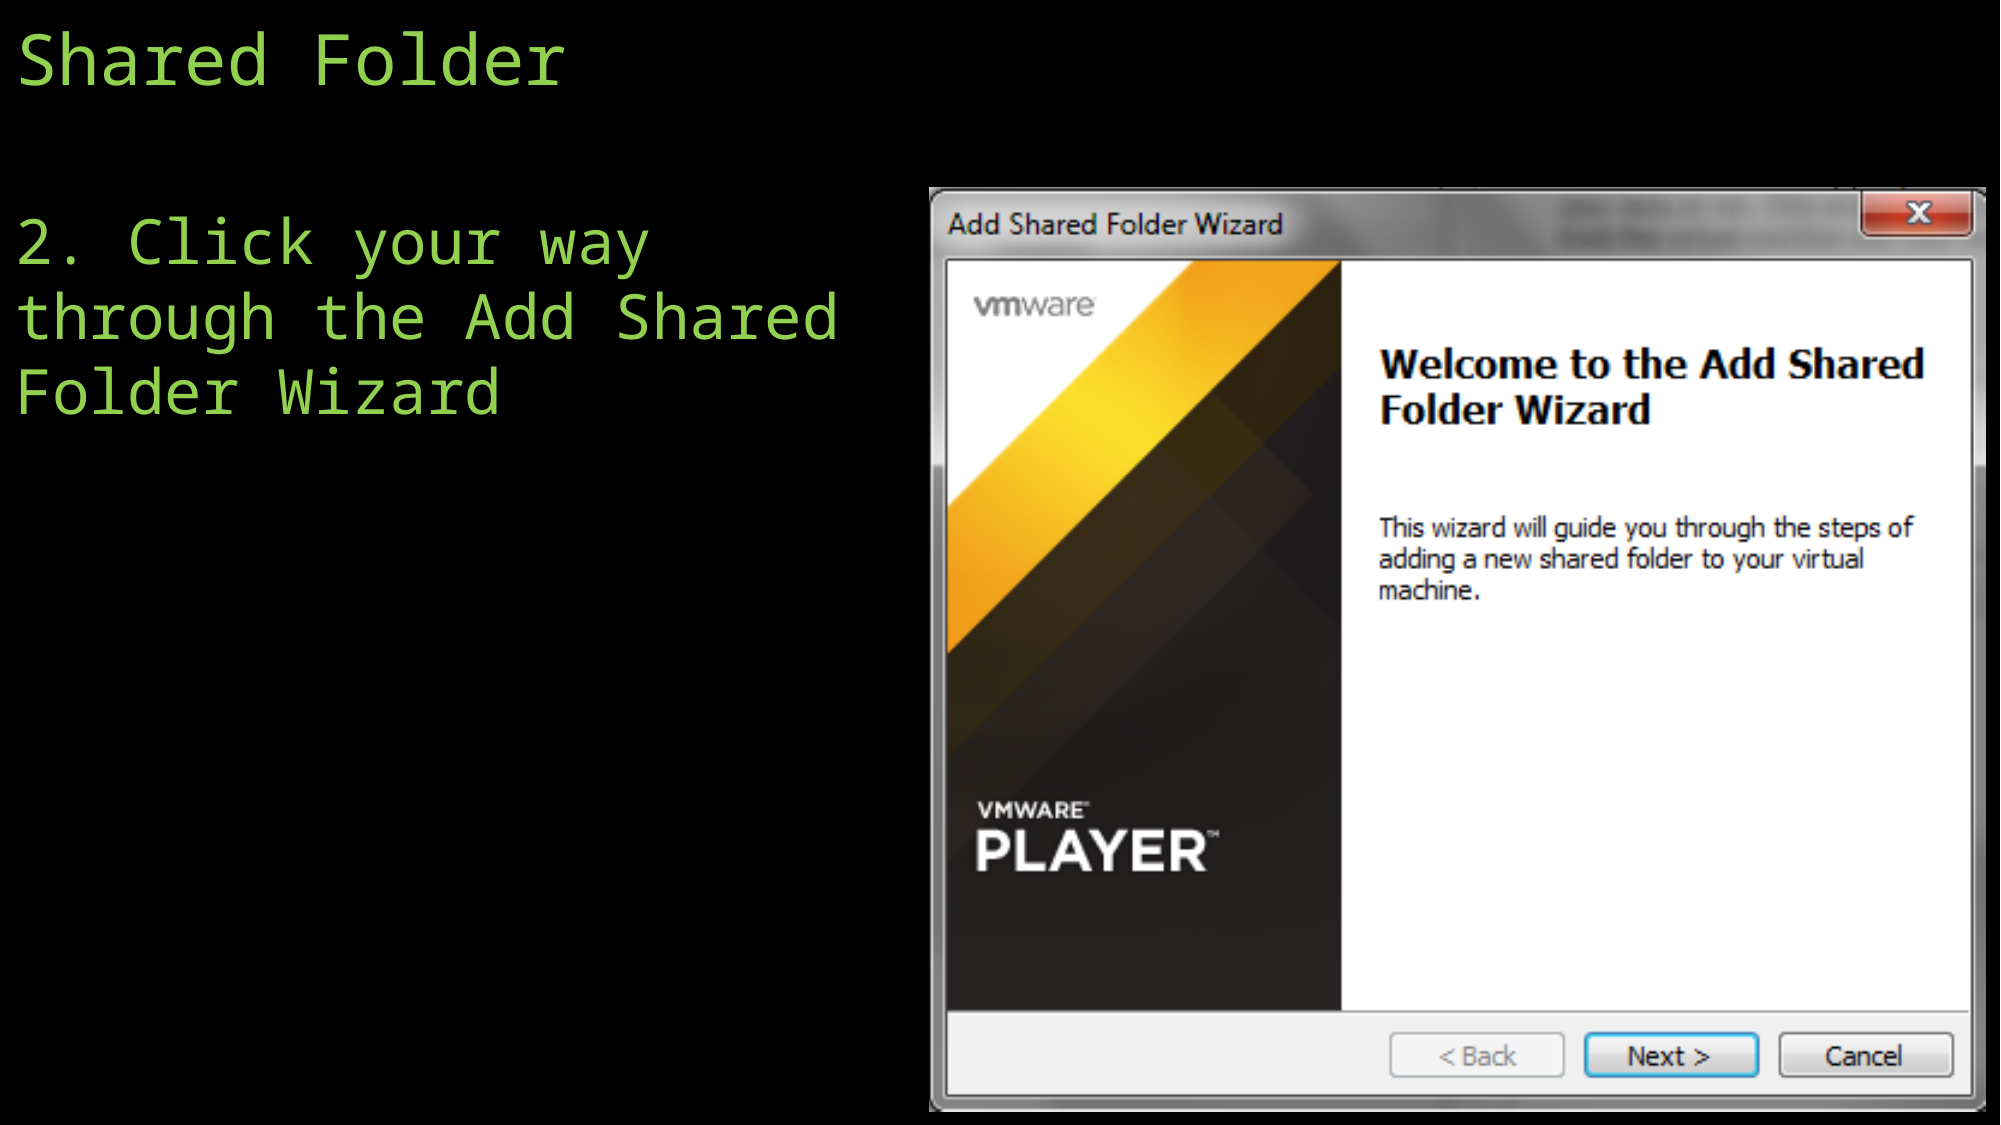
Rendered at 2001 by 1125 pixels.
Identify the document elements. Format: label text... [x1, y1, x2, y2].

picture [928, 187, 1986, 1112]
title Shared Folder [0, 0, 1500, 117]
text_box 2. Click your way through the Add Shared Folder Wizard [0, 187, 926, 1068]
